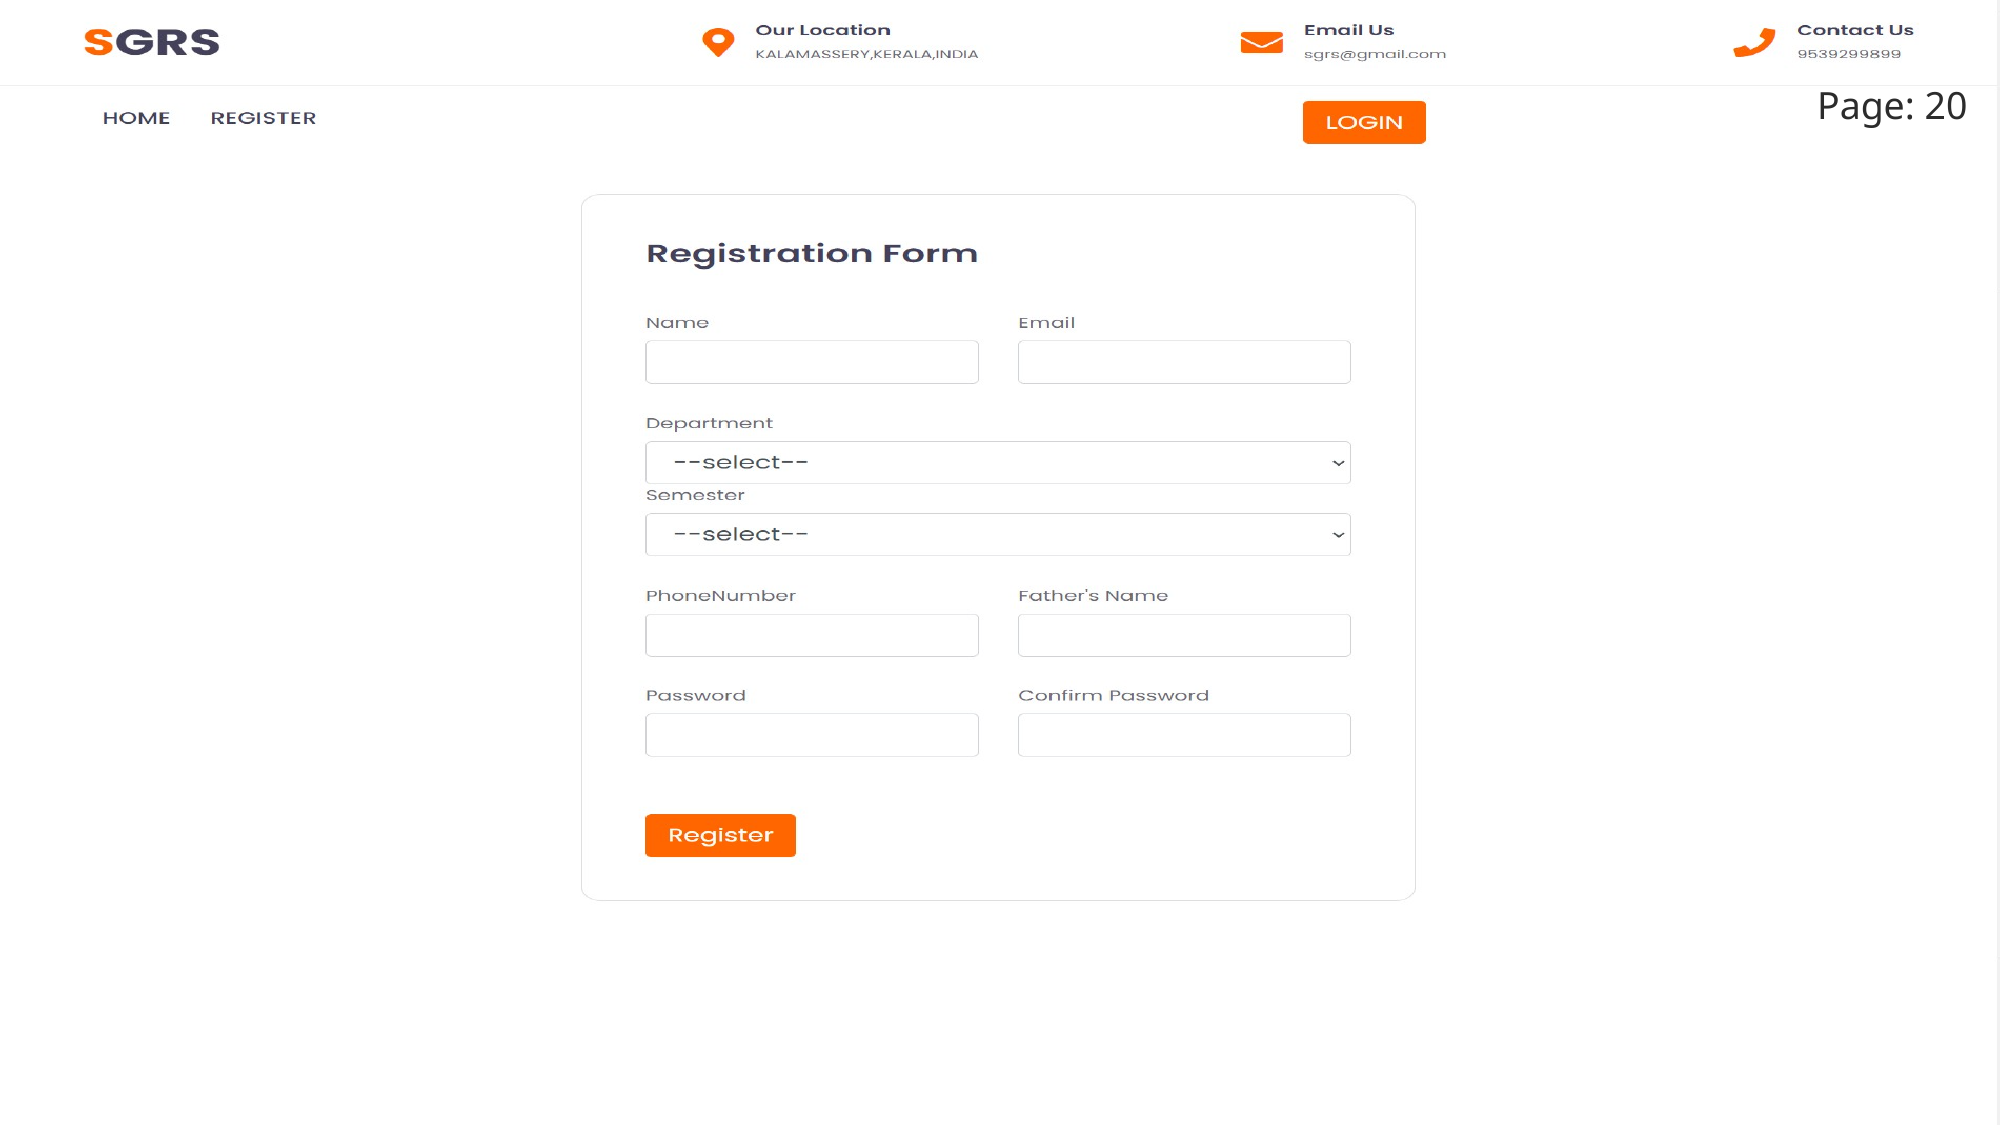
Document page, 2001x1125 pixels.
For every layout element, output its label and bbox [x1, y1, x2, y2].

list [0, 0, 2000, 1125]
